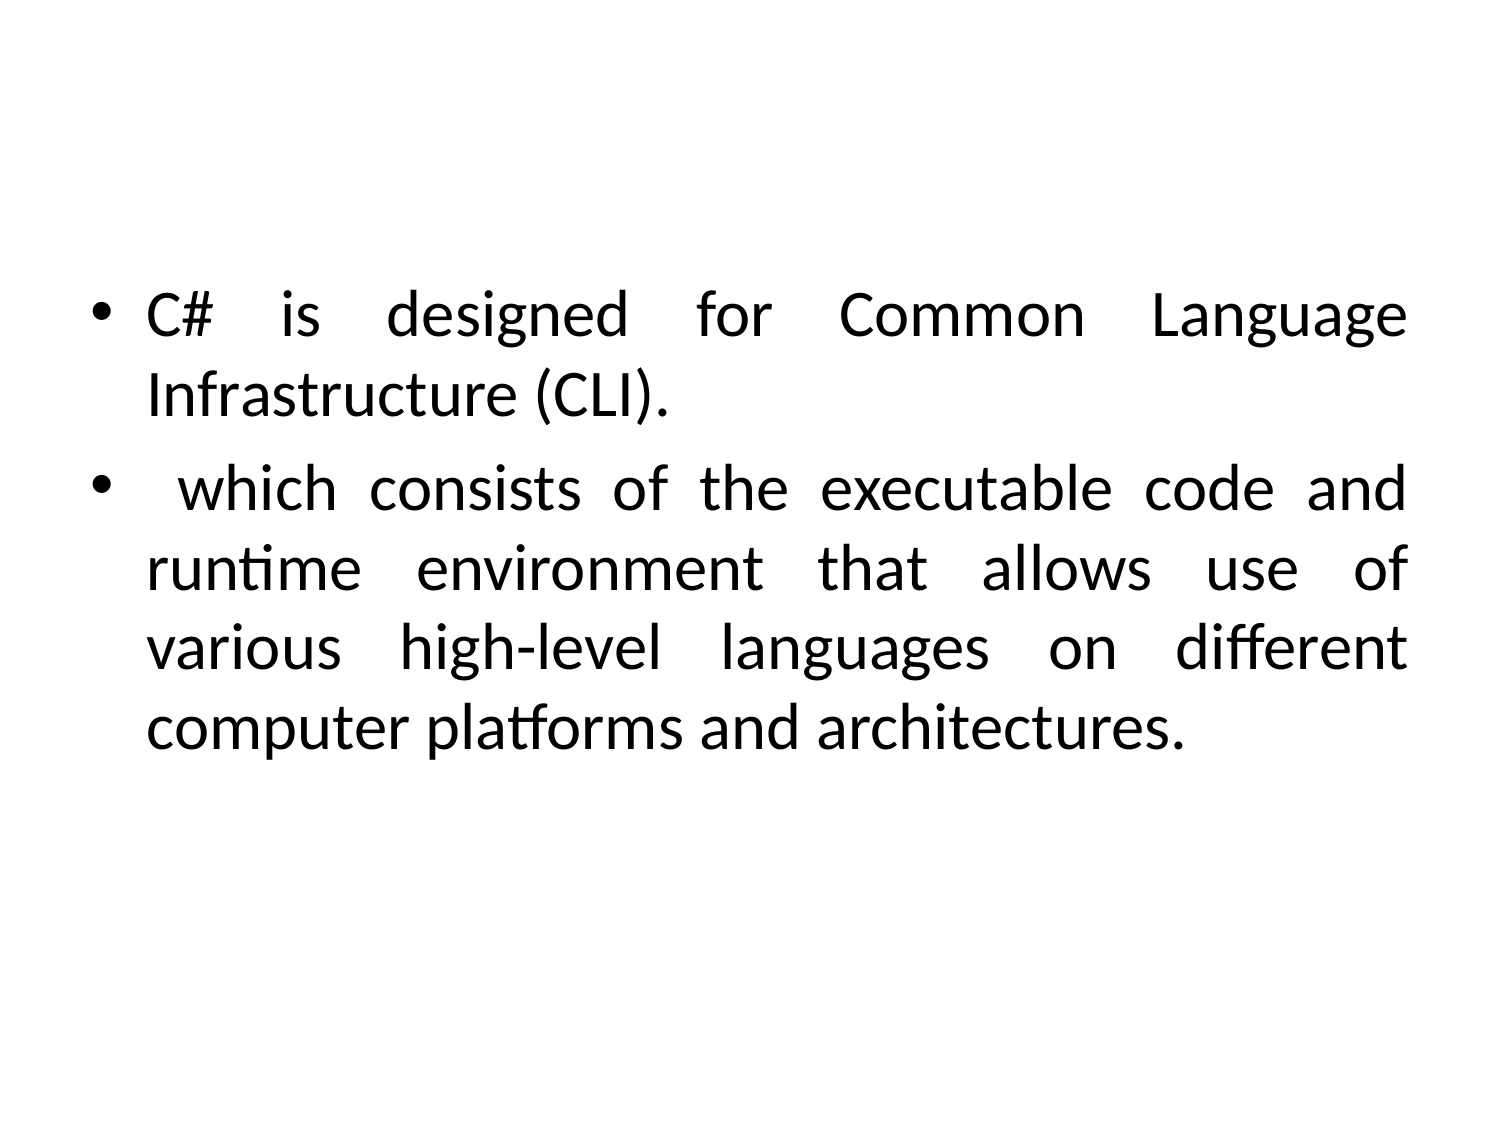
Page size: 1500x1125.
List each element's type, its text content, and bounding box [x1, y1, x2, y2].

list C# is designed for Common Language Infrastructure (CLI). which consists of the executable code and runtime environment that allows use of various high-level languages on different computer platforms and architectures. [75, 262, 1425, 1005]
